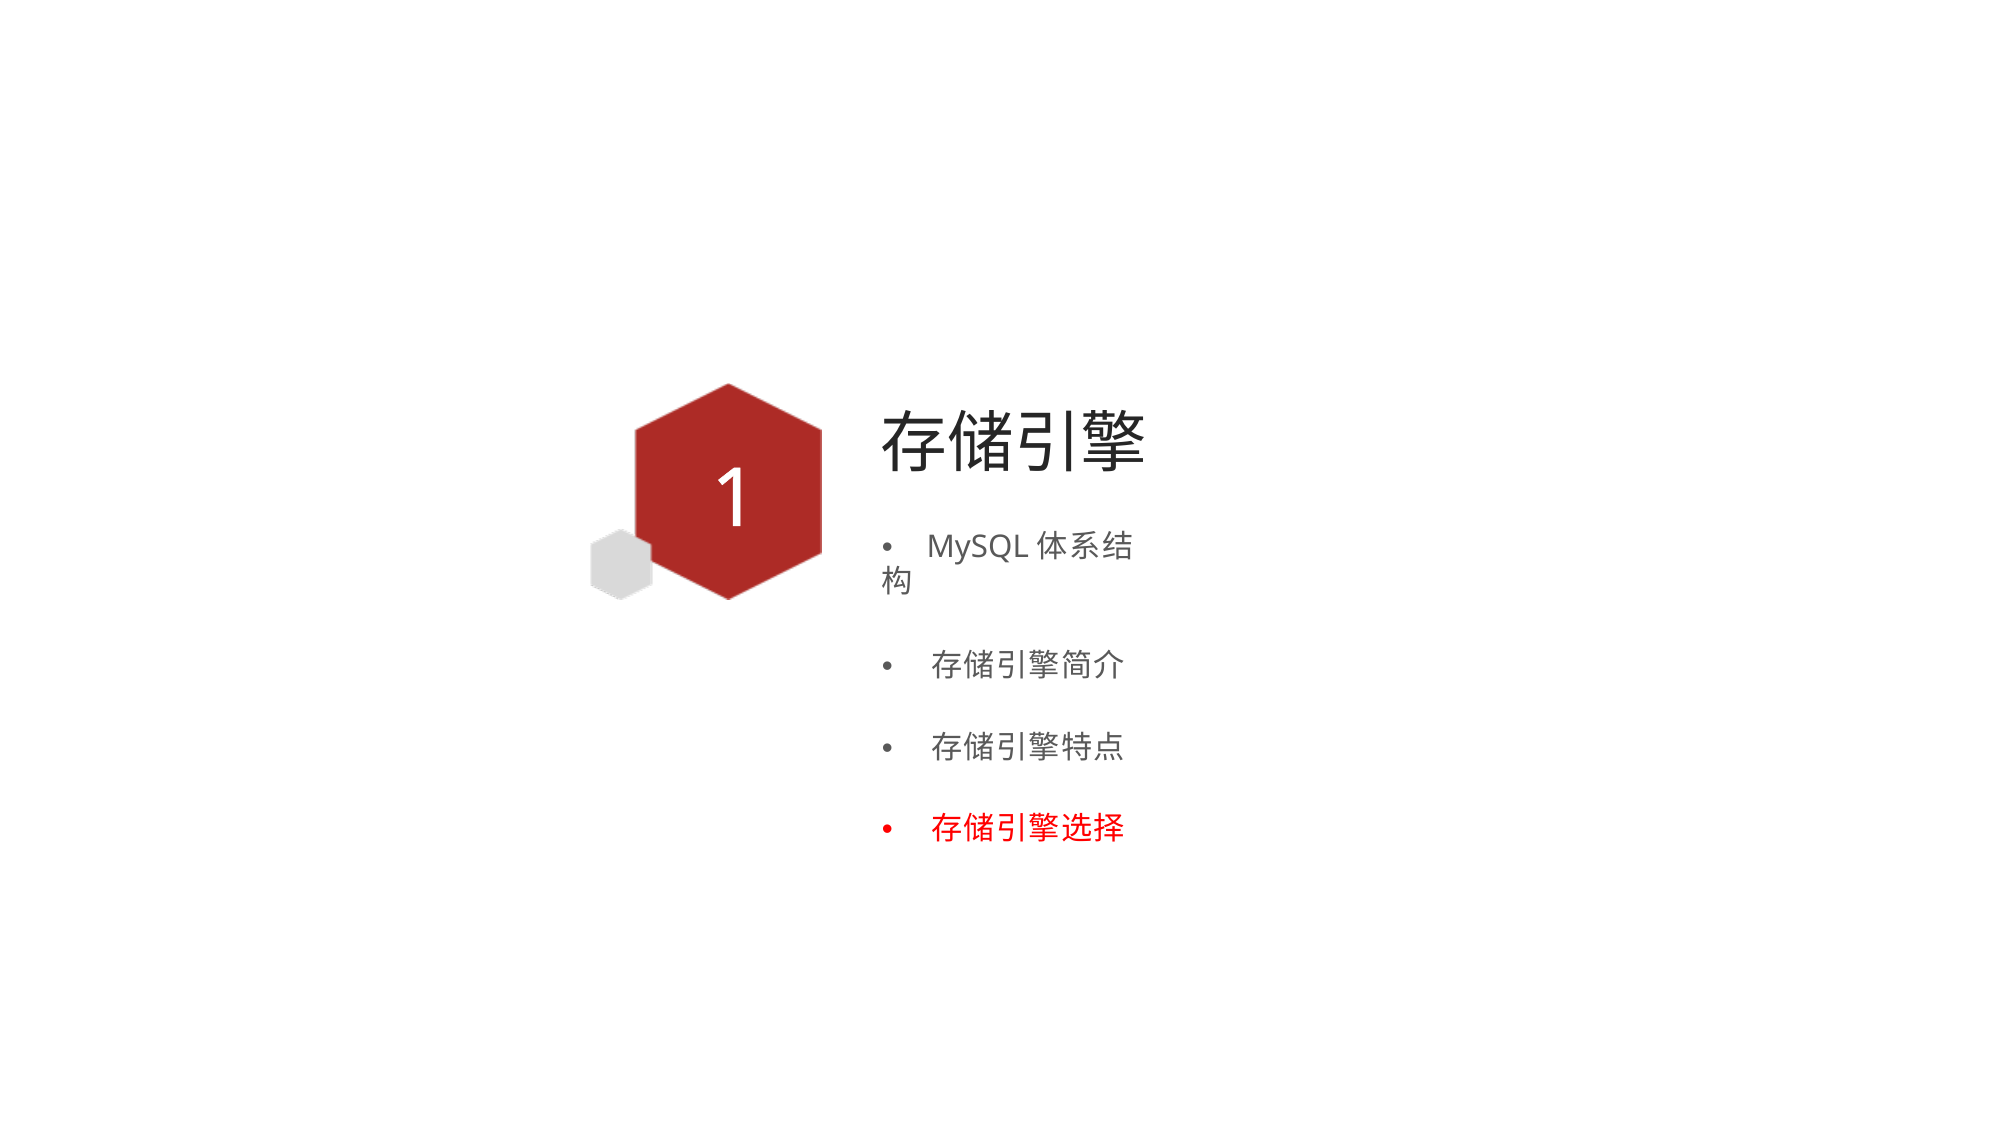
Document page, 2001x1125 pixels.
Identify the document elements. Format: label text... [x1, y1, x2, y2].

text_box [589, 383, 822, 600]
text_box 存储引擎 • MySQL体系结构 • 存储引擎简介 • 存储引擎特点 • 存储引擎选择 [878, 400, 1166, 813]
